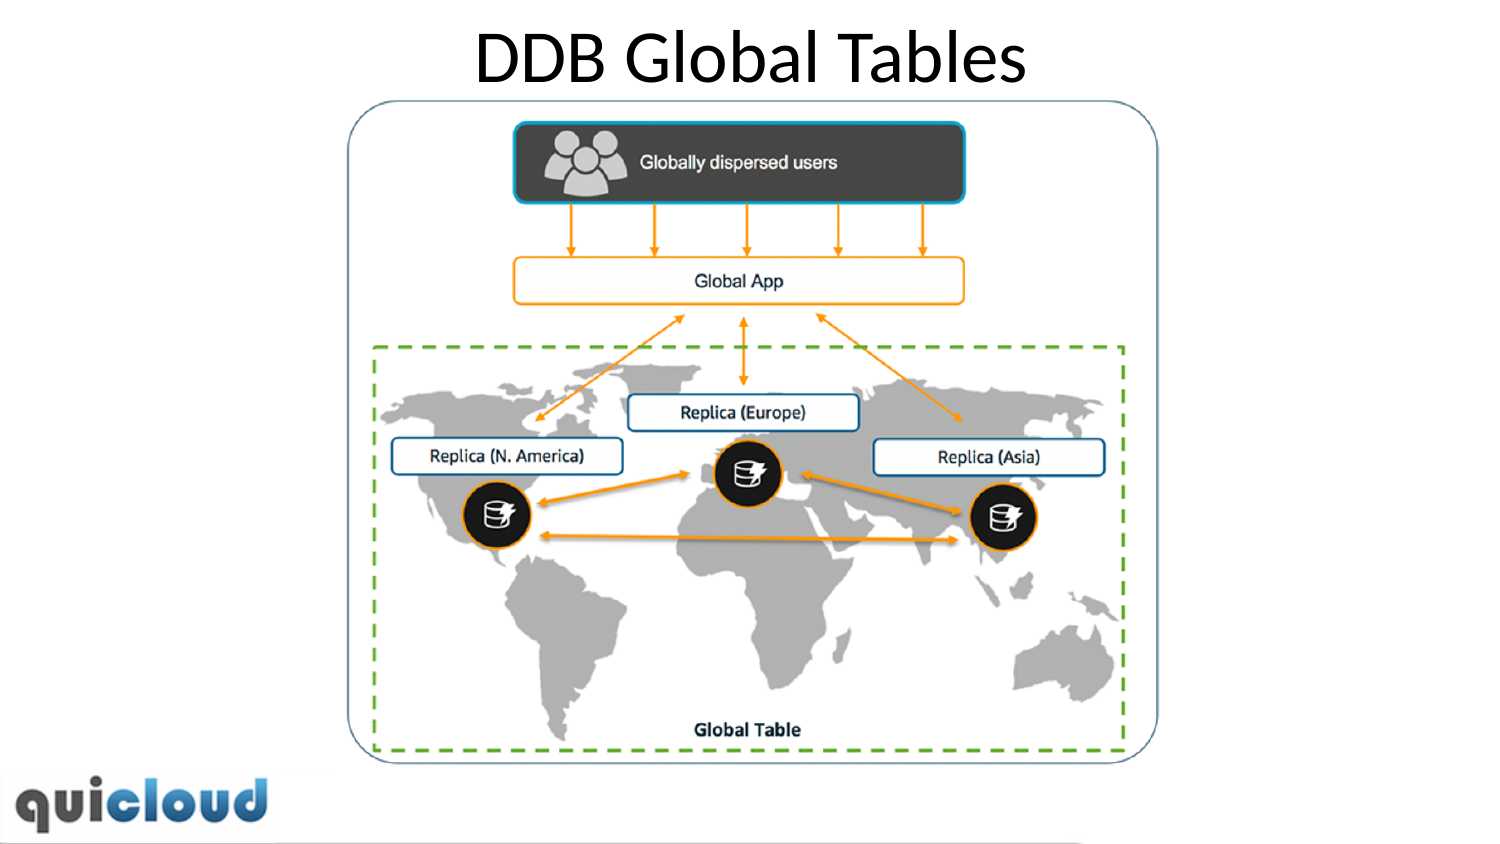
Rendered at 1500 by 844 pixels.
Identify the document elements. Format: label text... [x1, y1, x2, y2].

picture [0, 0, 1500, 844]
title DDB Global Tables [132, 0, 1371, 92]
